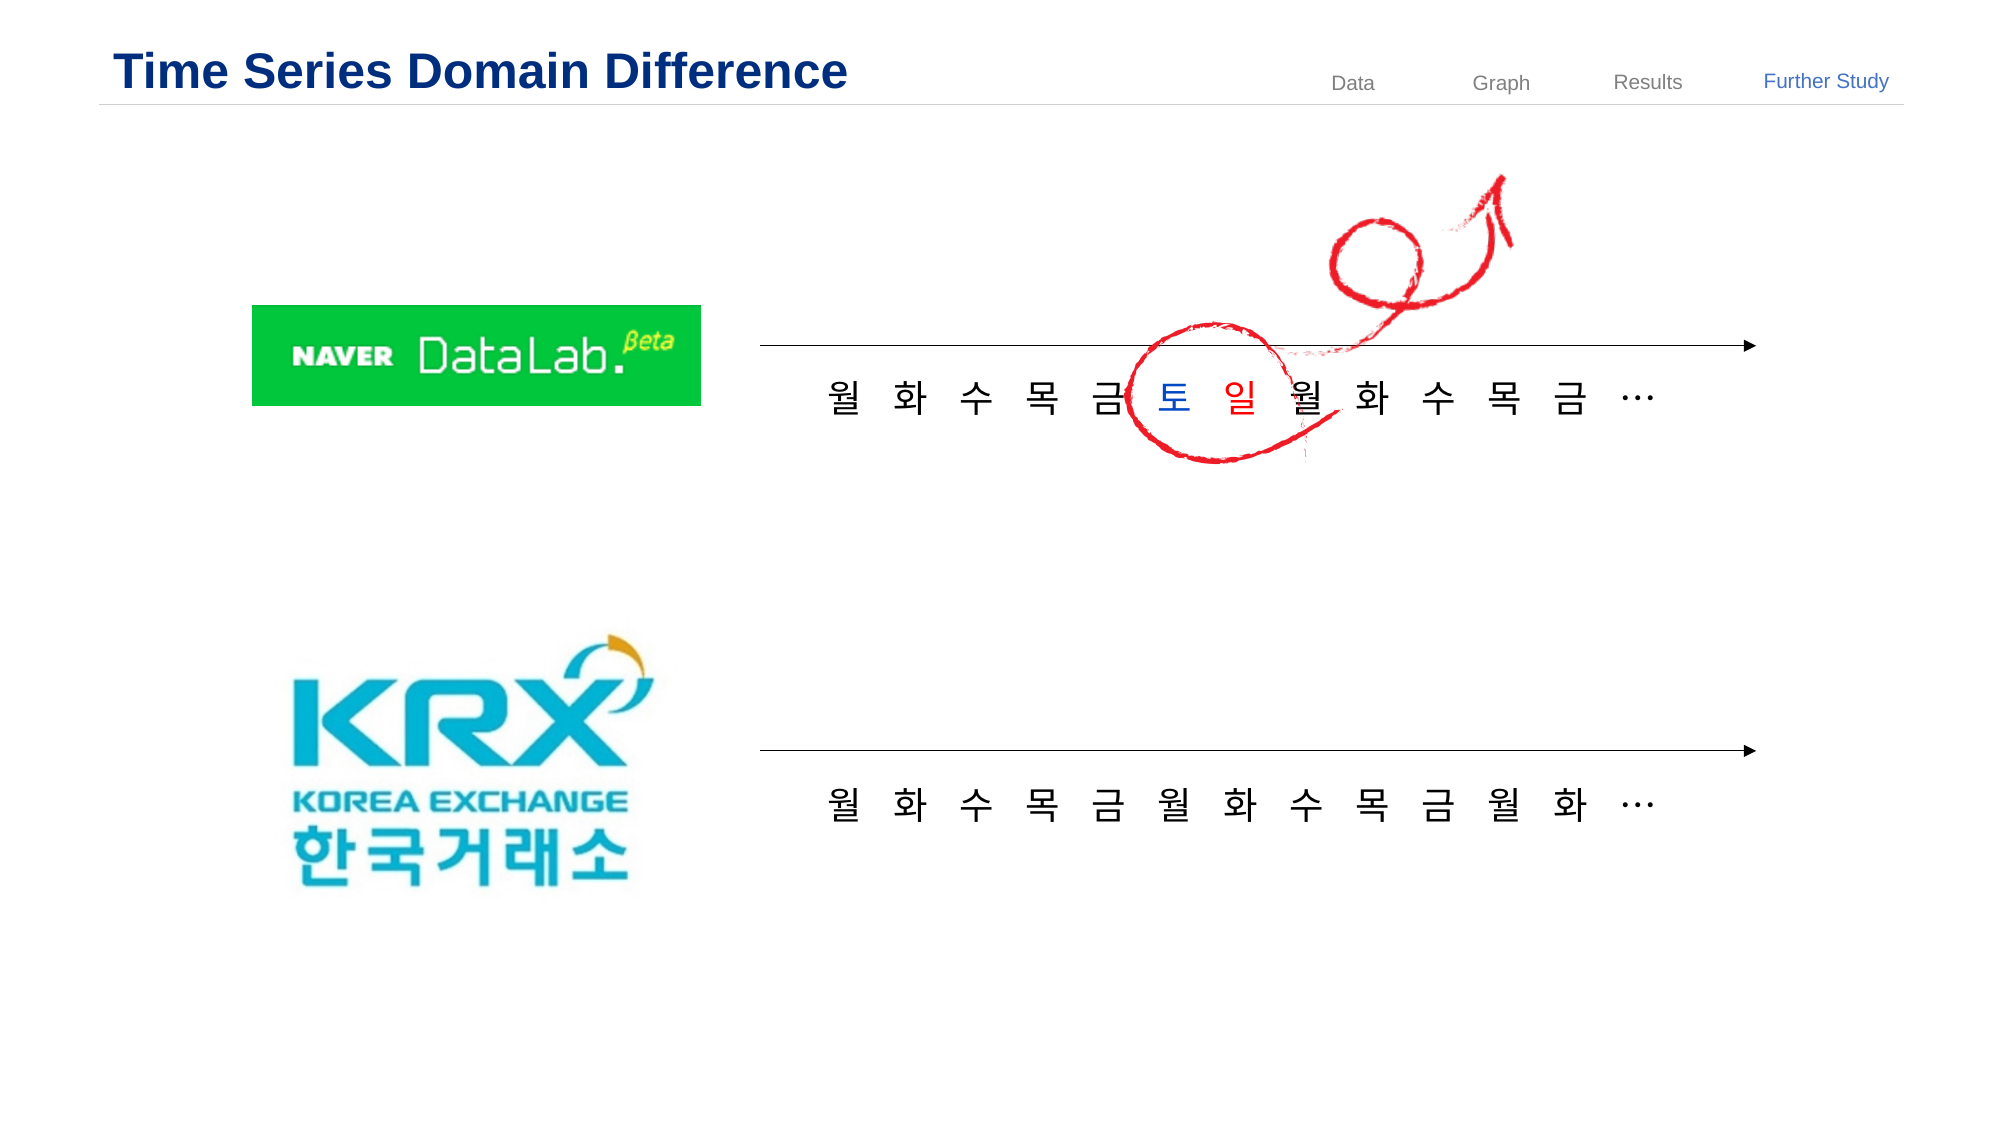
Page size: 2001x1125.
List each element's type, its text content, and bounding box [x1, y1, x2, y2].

picture [252, 305, 701, 406]
picture [1097, 105, 1546, 475]
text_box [1316, 0, 1940, 103]
text_box 월 화 수 목 금 월 화 수 목 금 월 화 … [812, 775, 1673, 835]
text_box 월 화 수 목 금 토 일 월 화 수 목 금 … [1344, 367, 1673, 428]
text_box Time Series Domain Difference [98, 30, 864, 106]
picture [165, 619, 789, 932]
text_box 월 화 수 목 금 토 일 월 화 수 목 금 … [812, 367, 1097, 428]
